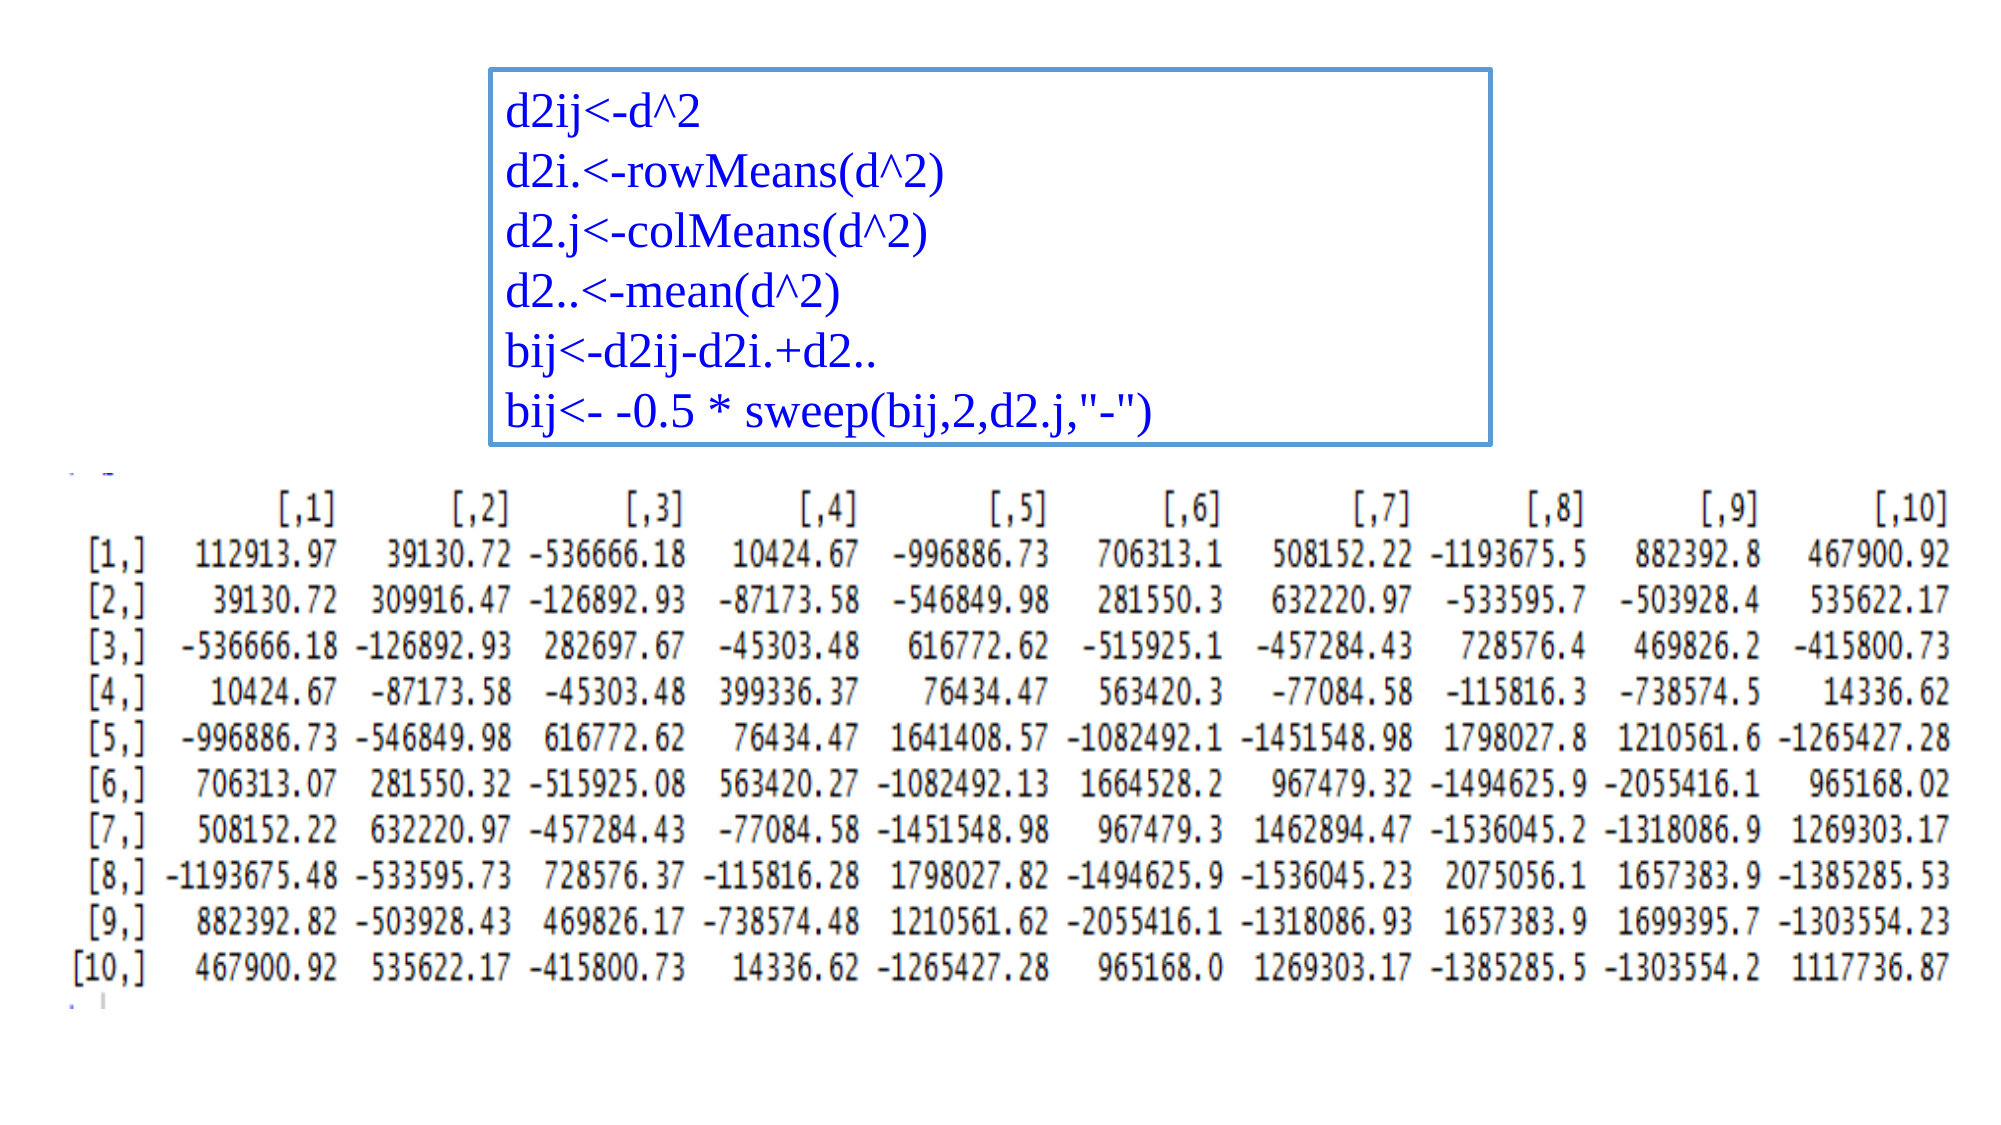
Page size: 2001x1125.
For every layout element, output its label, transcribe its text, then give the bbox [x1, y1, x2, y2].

text_box d2ij<-d^2 d2i.<-rowMeans(d^2) d2.j<-colMeans(d^2) d2..<-mean(d^2) bij<-d2ij-d2i.+d2.. bij<- -0.5 * sweep(bij,2,d2.j,"-") [490, 69, 1491, 445]
picture [68, 473, 1975, 1009]
